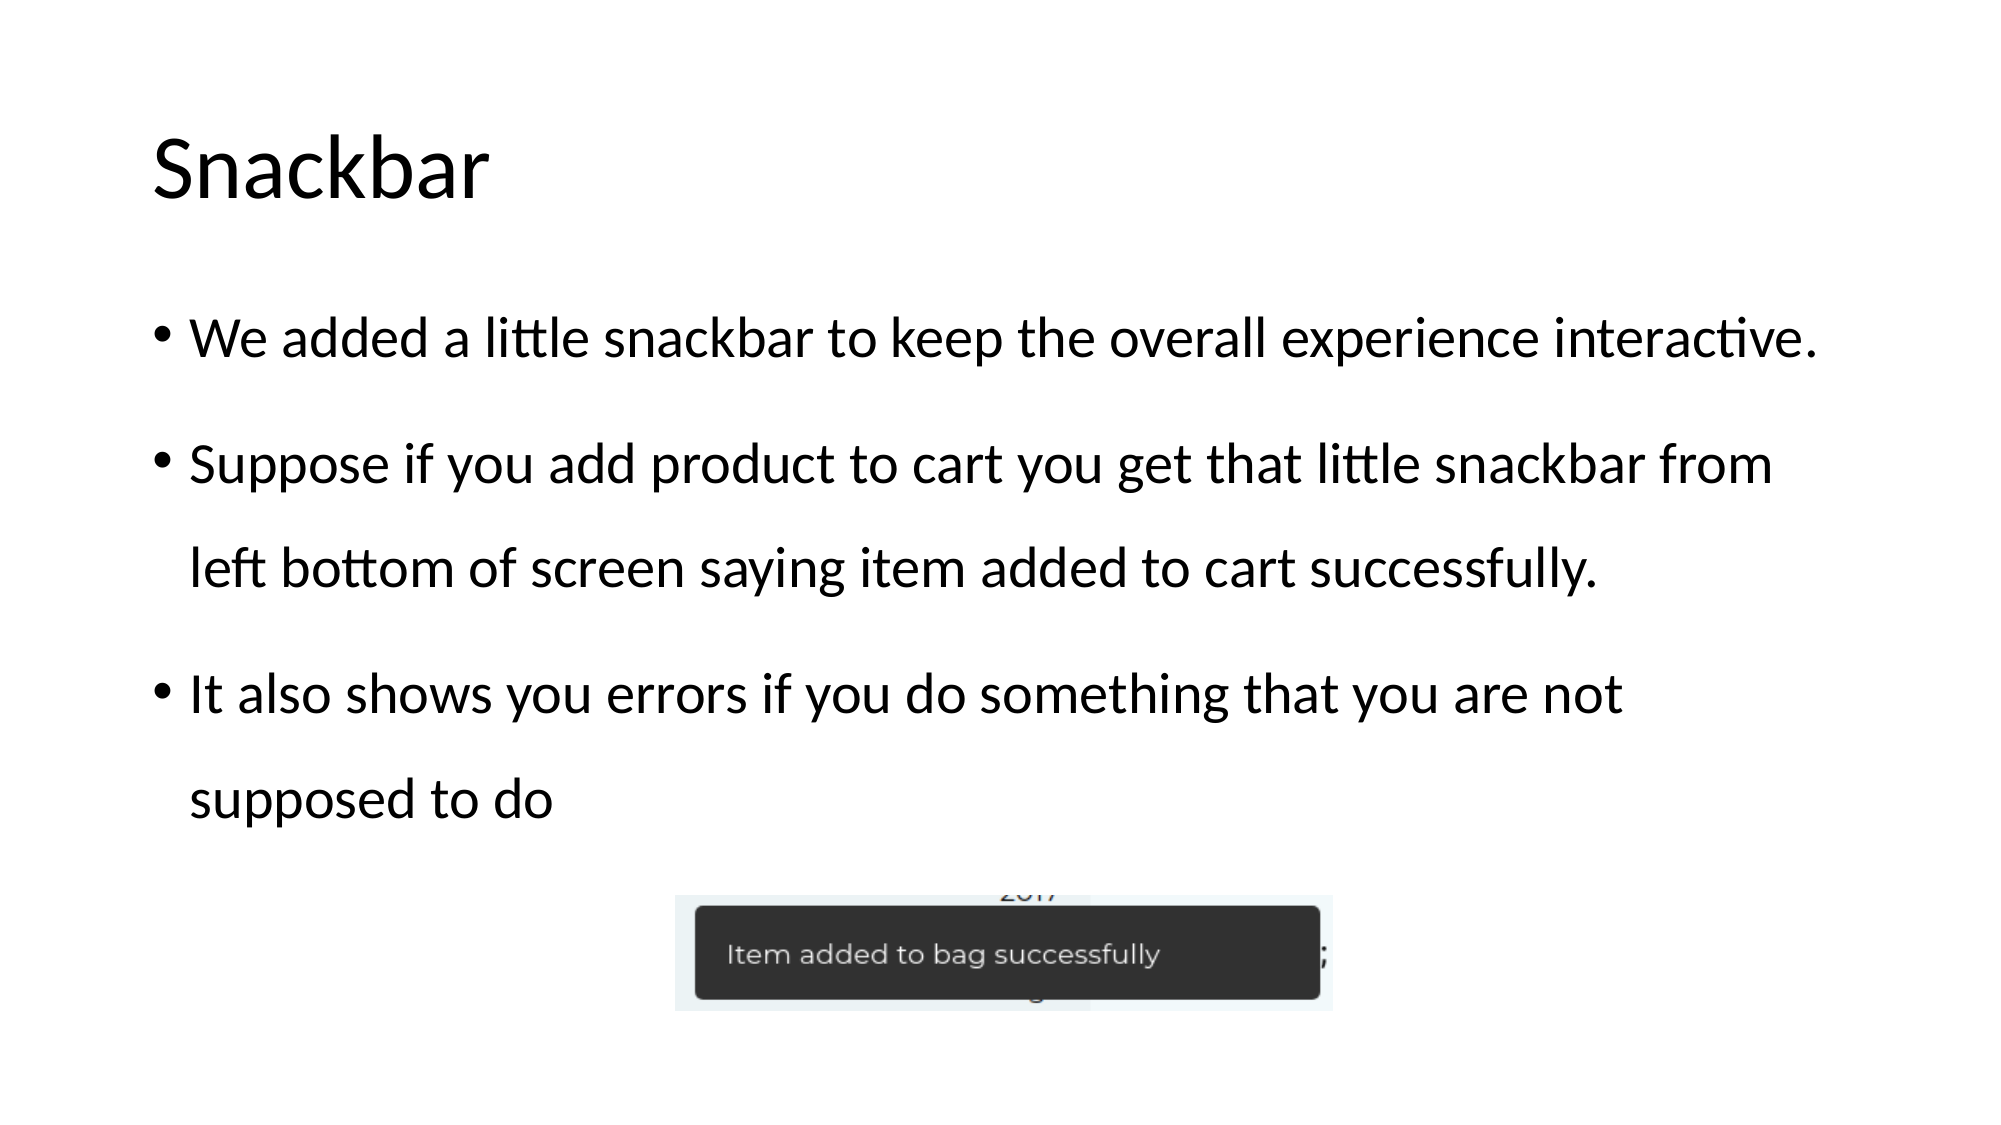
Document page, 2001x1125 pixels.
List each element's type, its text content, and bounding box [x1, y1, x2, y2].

title Snackbar [137, 59, 1863, 256]
picture [674, 894, 1334, 1011]
list We added a little snackbar to keep the overall experience interactive. Suppose if you add product to cart you get that little snackbar from left bottom of screen saying item added to cart successfully. It also shows you errors if you do something that you are not supposed to do [137, 256, 1863, 871]
